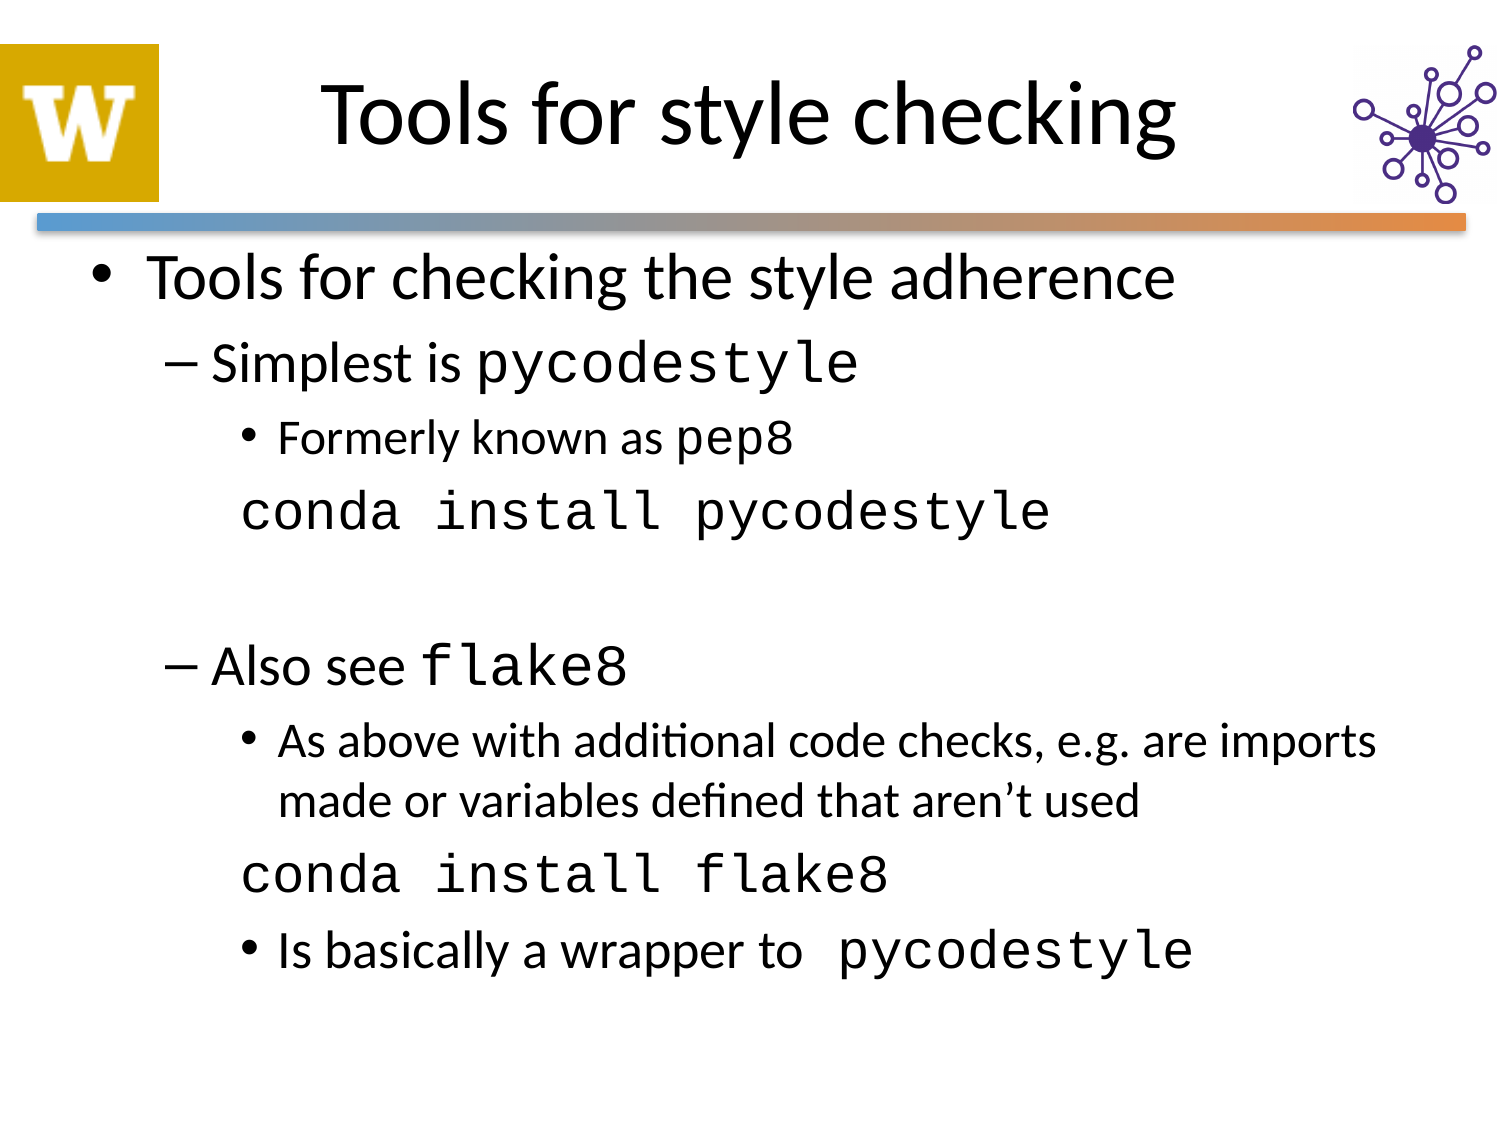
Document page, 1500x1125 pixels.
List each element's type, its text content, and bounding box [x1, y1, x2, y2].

title Tools for style checking [75, 45, 1425, 224]
picture [0, 44, 159, 202]
list Tools for checking the style adherence Simplest is pycodestyle Formerly known as pep8 conda install pycodestyle Also see flake8 As above with additional code checks, e.g. are imports made or variables defined that aren’t used conda install flake8 Is basically a wrapper to pycodestyle [75, 224, 1425, 1069]
picture [1425, 45, 1497, 204]
